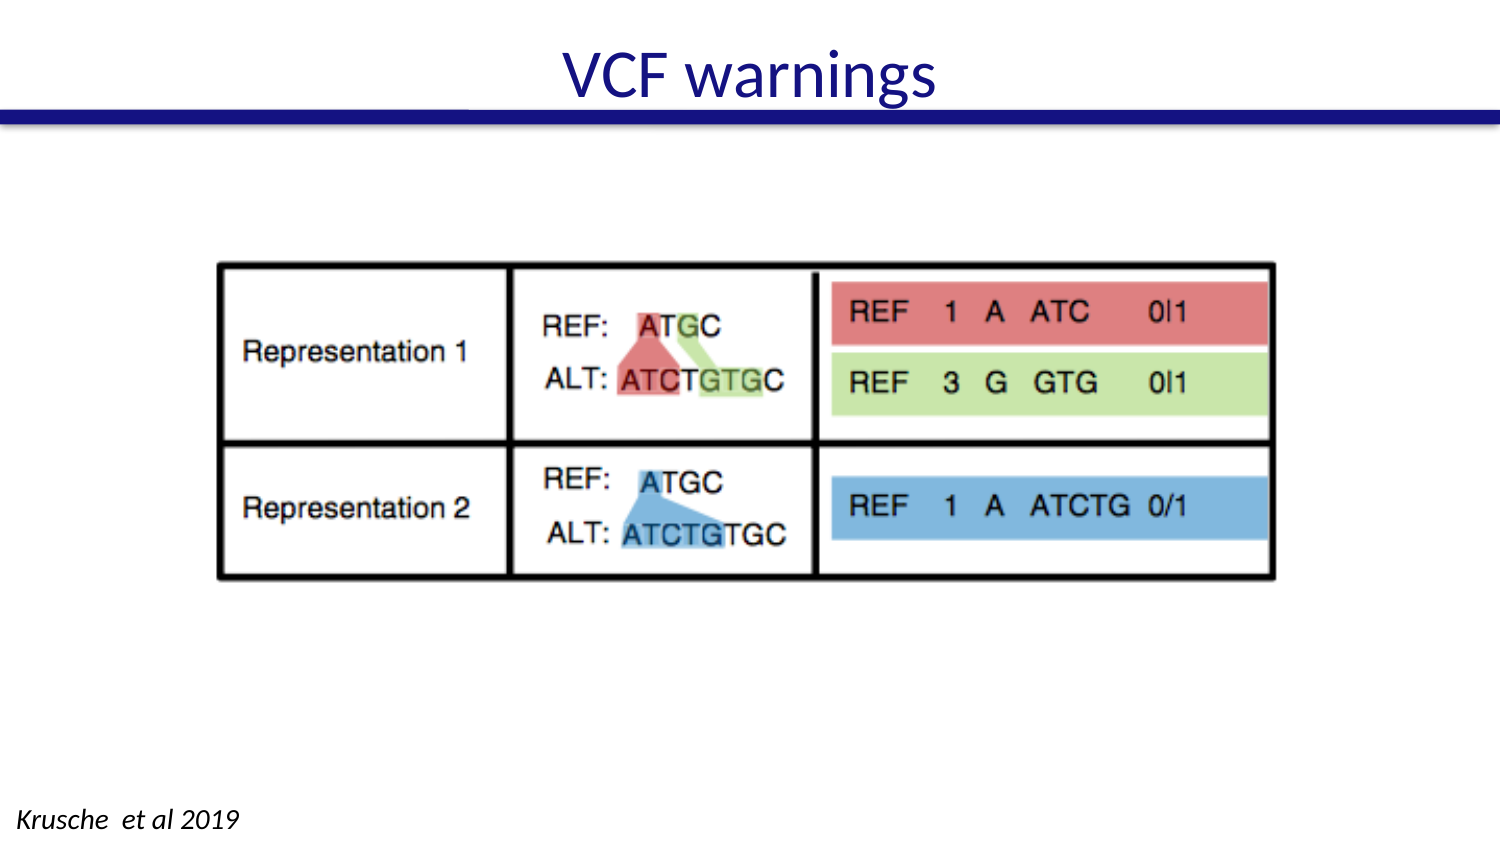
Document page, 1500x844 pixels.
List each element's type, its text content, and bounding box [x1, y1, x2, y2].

text_box Krusche et al 2019 [1, 793, 255, 843]
title VCF warnings [75, 0, 1425, 141]
picture [213, 254, 1287, 589]
